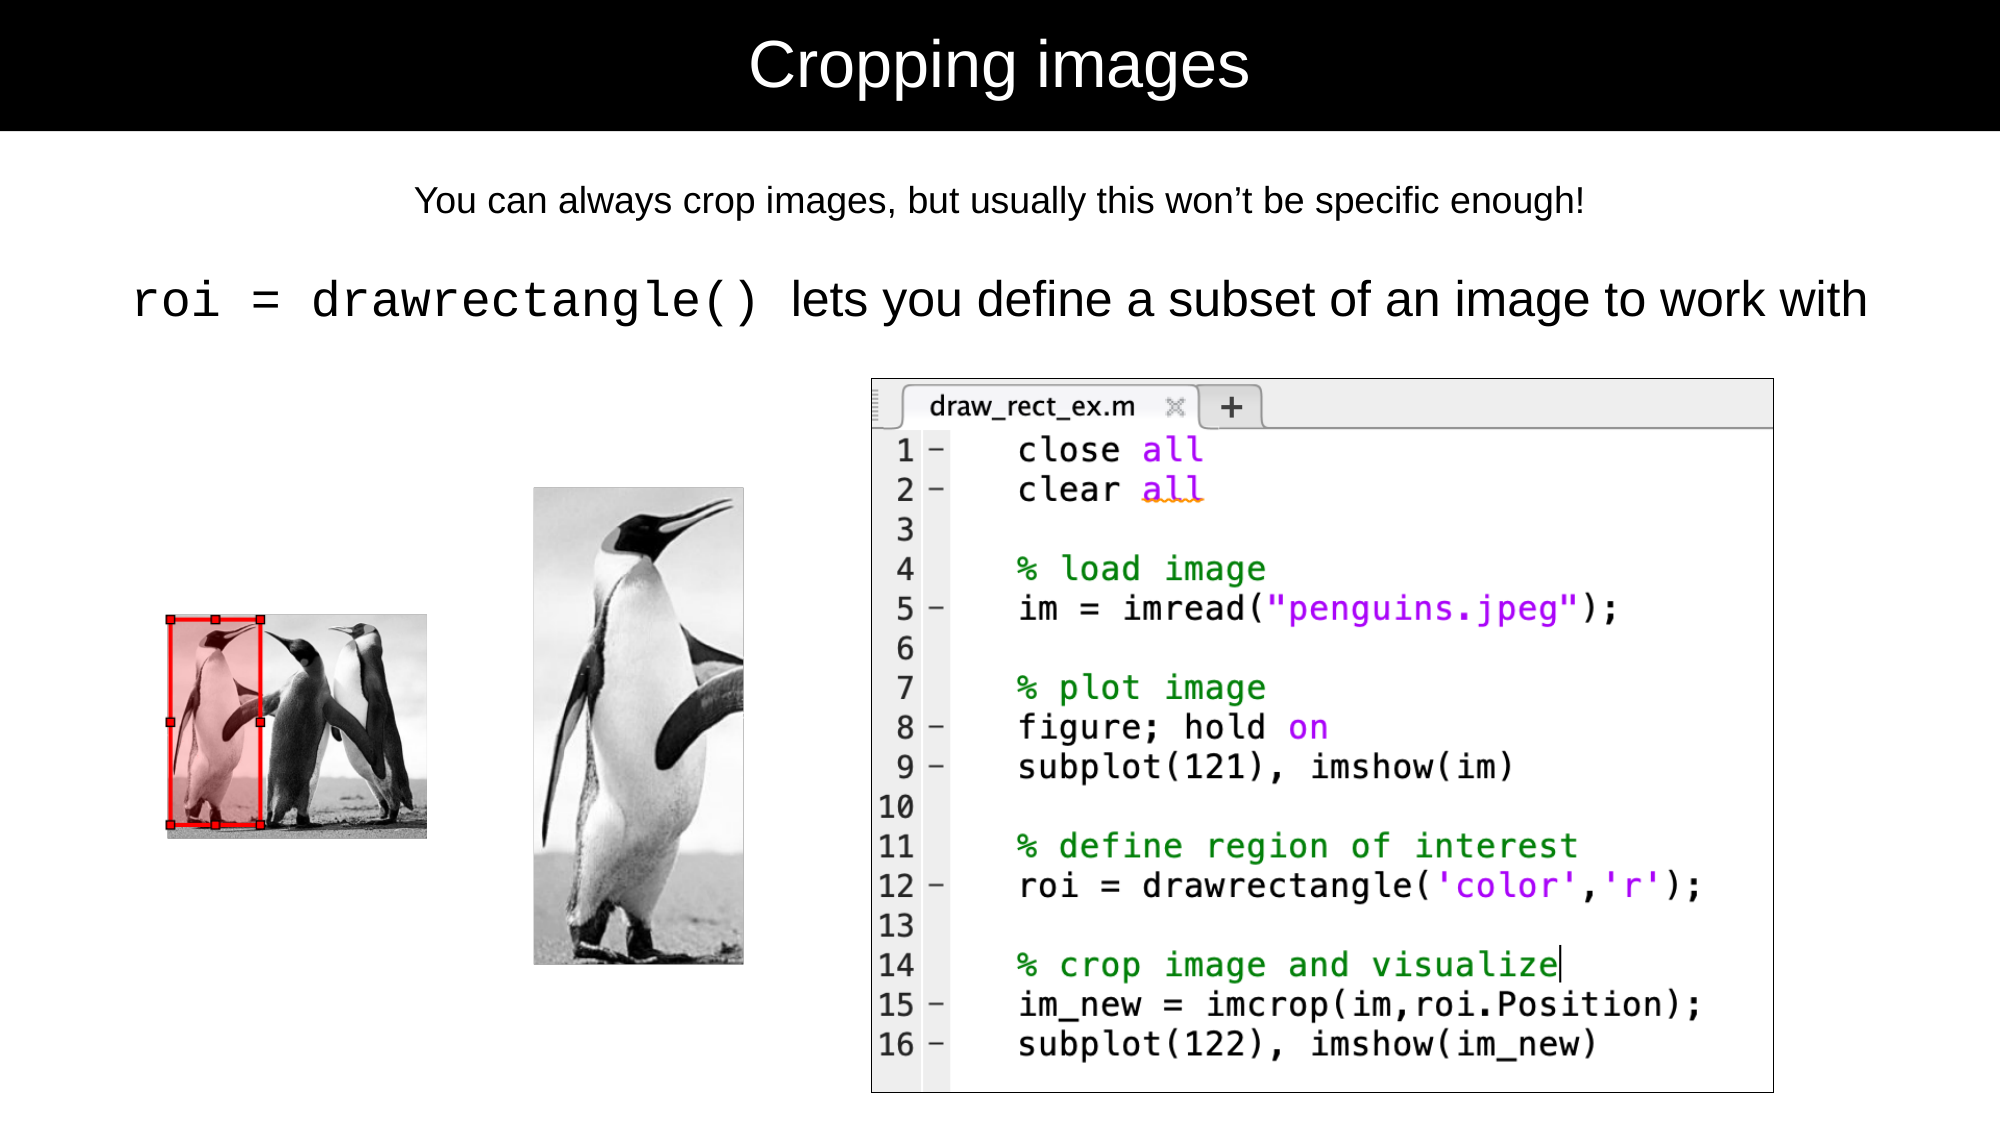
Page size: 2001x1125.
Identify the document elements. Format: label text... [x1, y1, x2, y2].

list roi = drawrectangle() lets you define a subset of an image to work with [36, 265, 1964, 336]
picture [871, 378, 1774, 1093]
title Cropping images [0, 0, 2000, 132]
picture [67, 445, 841, 1026]
text_box You can always crop images, but usually this won’t be specific enough! [399, 168, 1601, 228]
